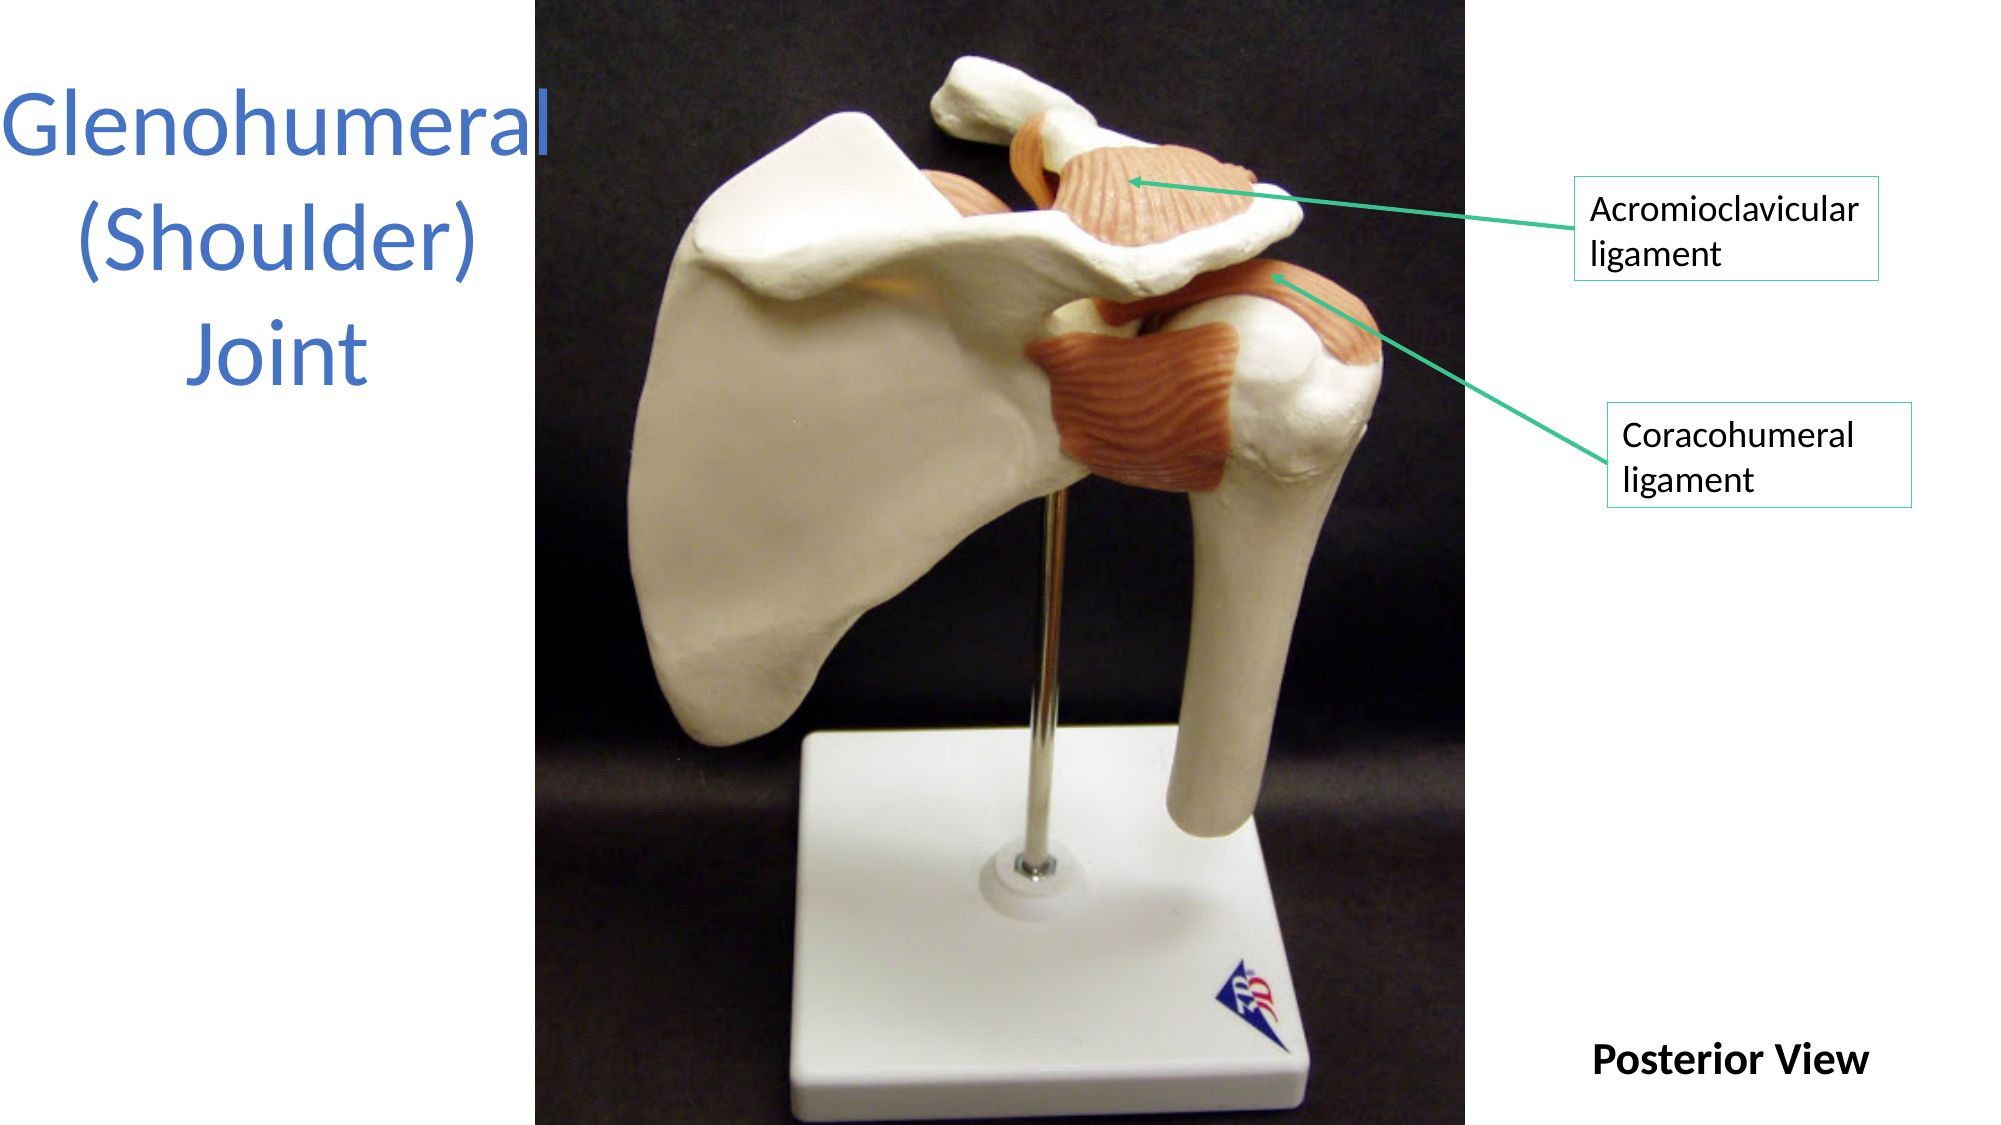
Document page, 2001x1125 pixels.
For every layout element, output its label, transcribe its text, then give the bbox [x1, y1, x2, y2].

text_box Posterior View [1577, 1021, 1885, 1092]
text_box Glenohumeral (Shoulder) Joint [0, 52, 535, 413]
text_box Acromioclavicularligament [1574, 176, 1879, 281]
picture [535, 0, 1465, 1125]
text_box Coracohumeral ligament [1607, 402, 1912, 508]
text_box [1127, 181, 1575, 230]
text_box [1270, 274, 1608, 464]
